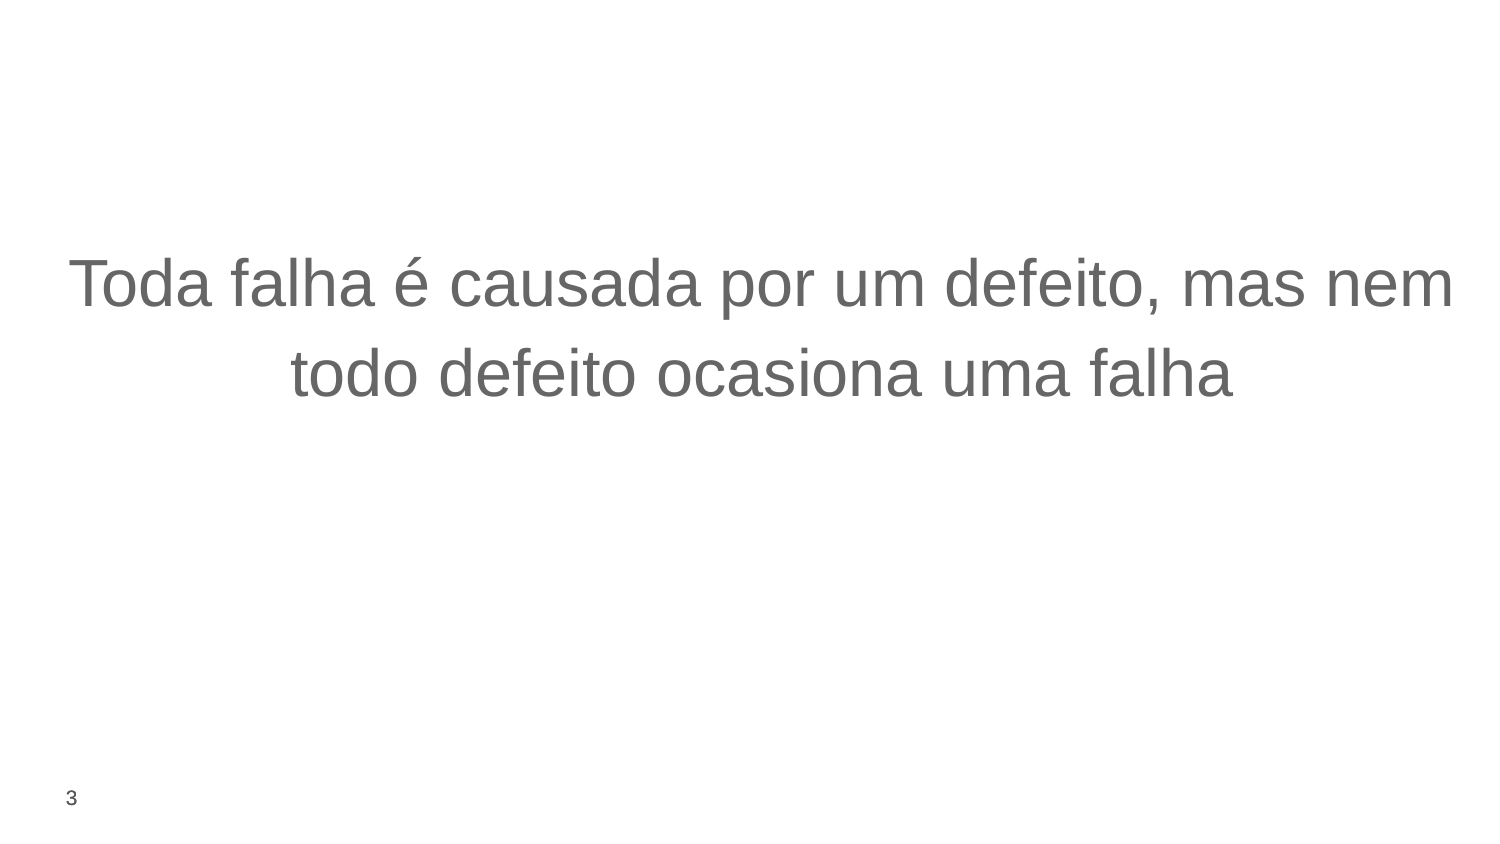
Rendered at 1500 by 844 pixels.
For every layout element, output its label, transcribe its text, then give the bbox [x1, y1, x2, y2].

list Toda falha é causada por um defeito, mas nem todo defeito ocasiona uma falha [51, 214, 1474, 314]
slide_number ‹#› [2, 764, 93, 830]
